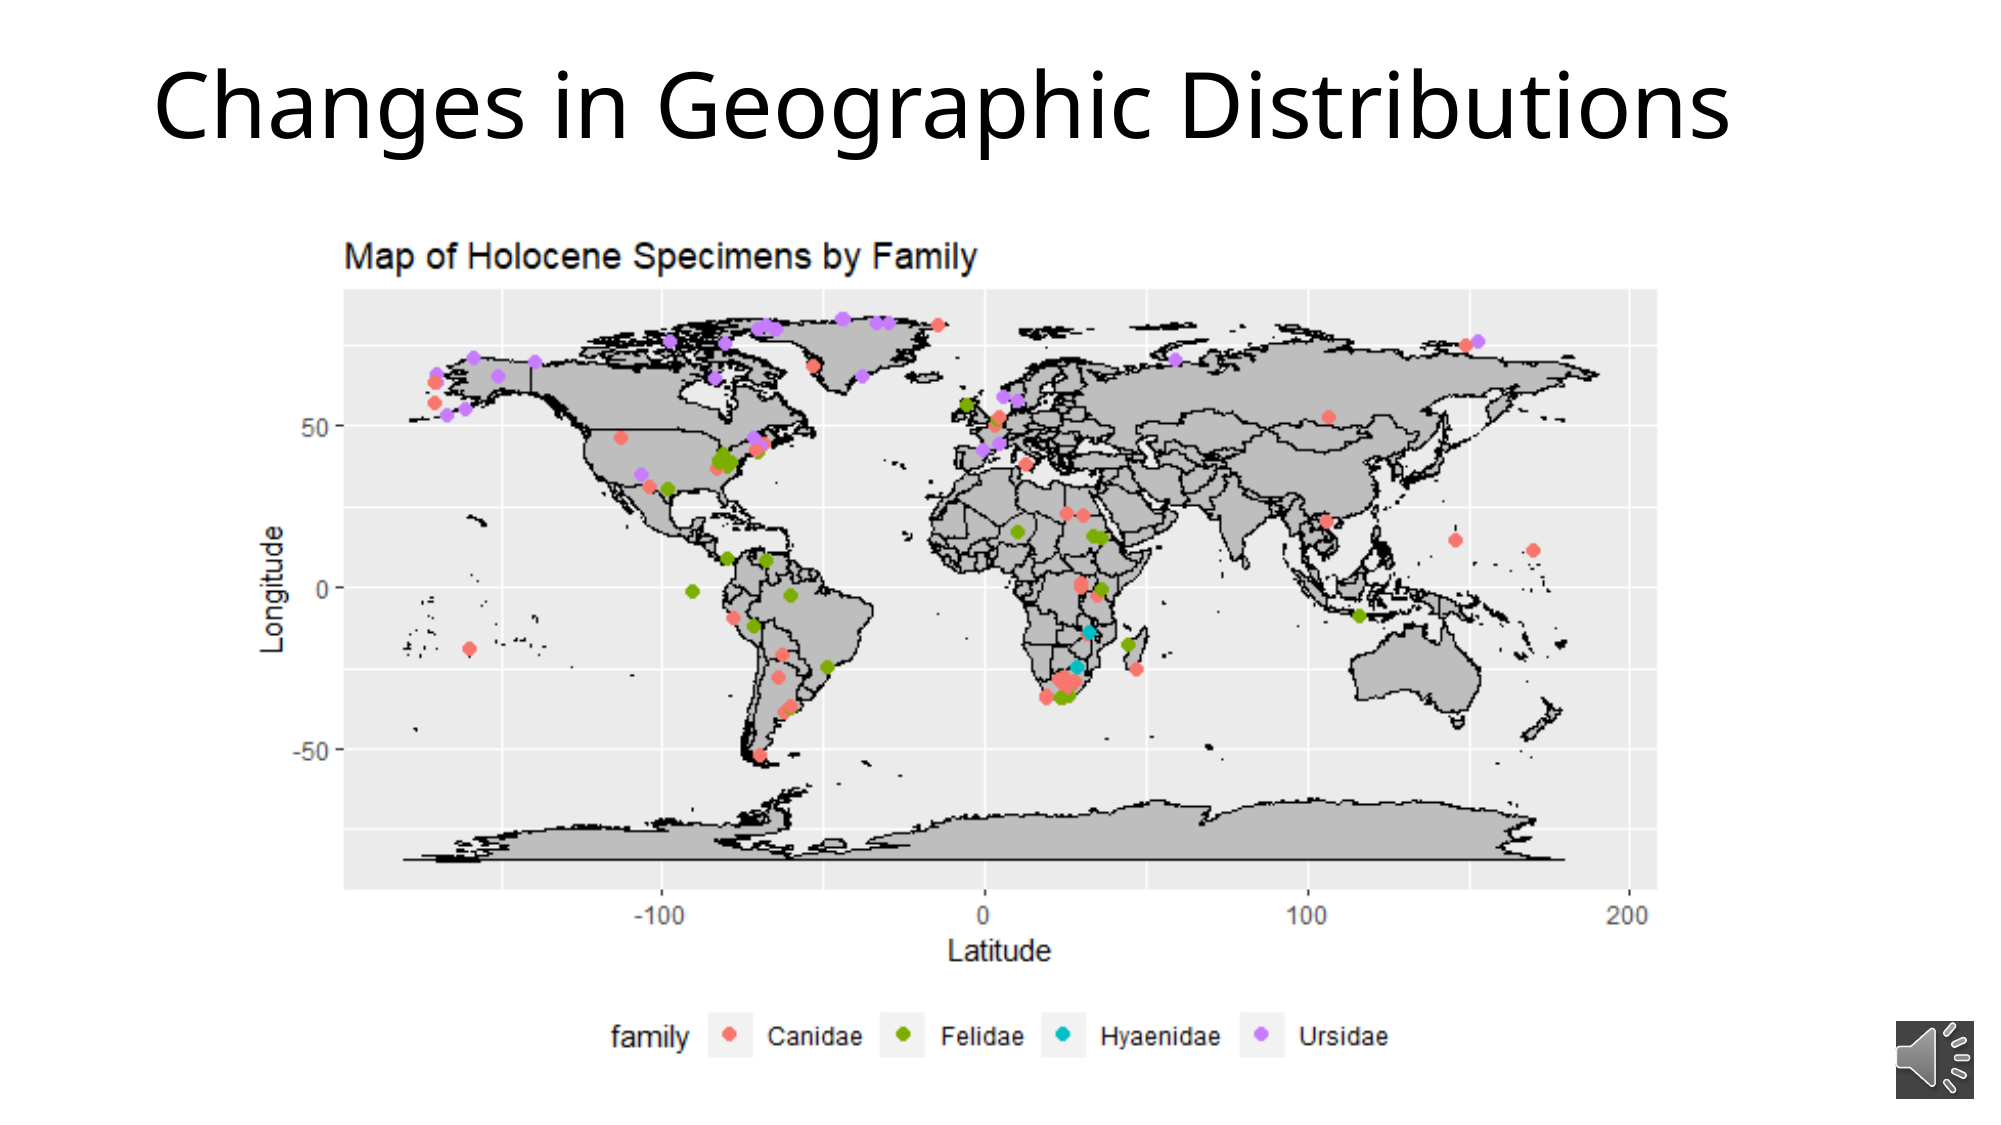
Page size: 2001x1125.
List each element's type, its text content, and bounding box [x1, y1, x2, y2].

title Changes in Geographic Distributions [137, 0, 1863, 218]
picture [241, 214, 1674, 1102]
picture [1894, 1019, 1975, 1100]
